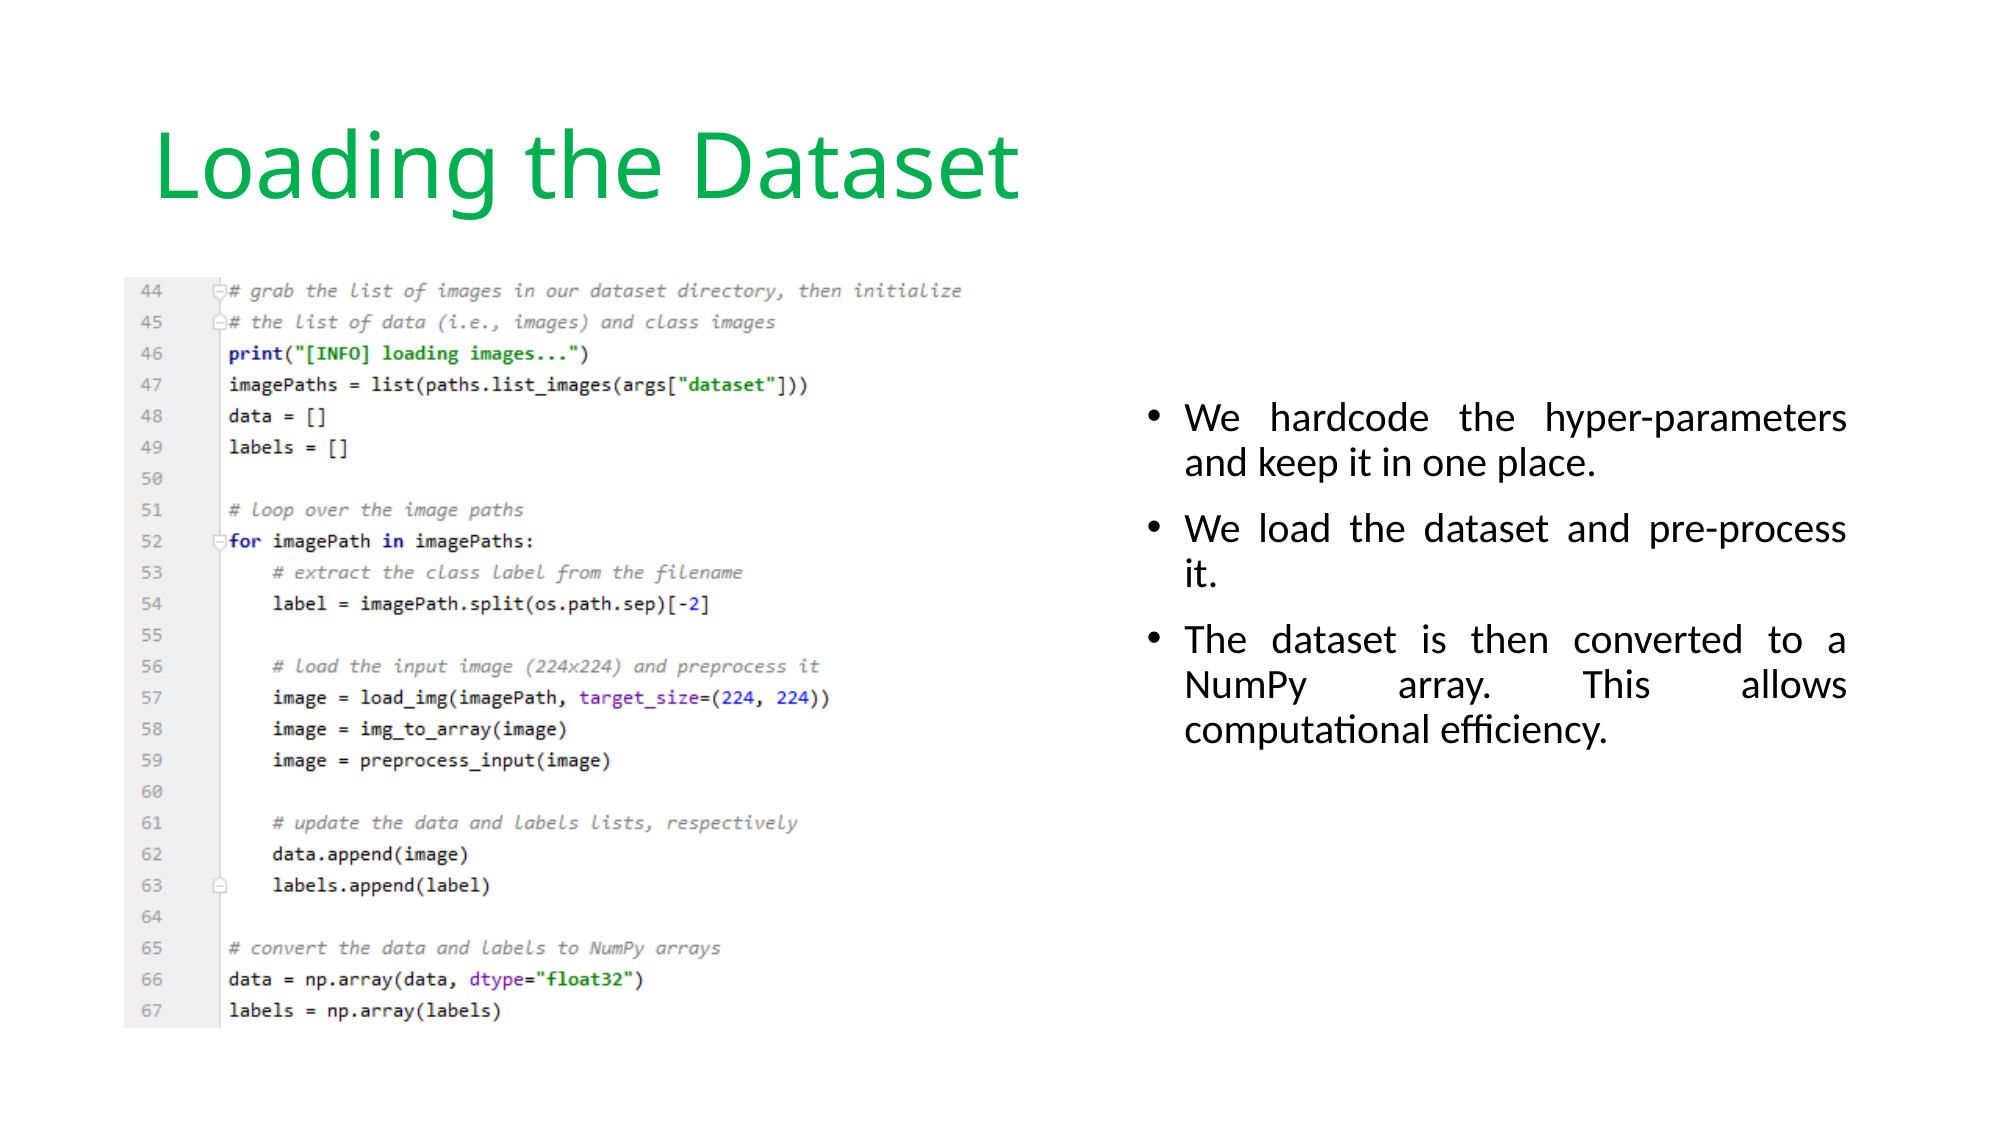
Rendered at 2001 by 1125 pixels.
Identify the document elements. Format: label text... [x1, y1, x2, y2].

list We hardcode the hyper-parameters and keep it in one place. We load the dataset and pre-process it. The dataset is then converted to a NumPy array. This allows computational efficiency. [1131, 387, 1863, 761]
title Loading the Dataset [137, 59, 1863, 278]
picture [124, 277, 1001, 1028]
